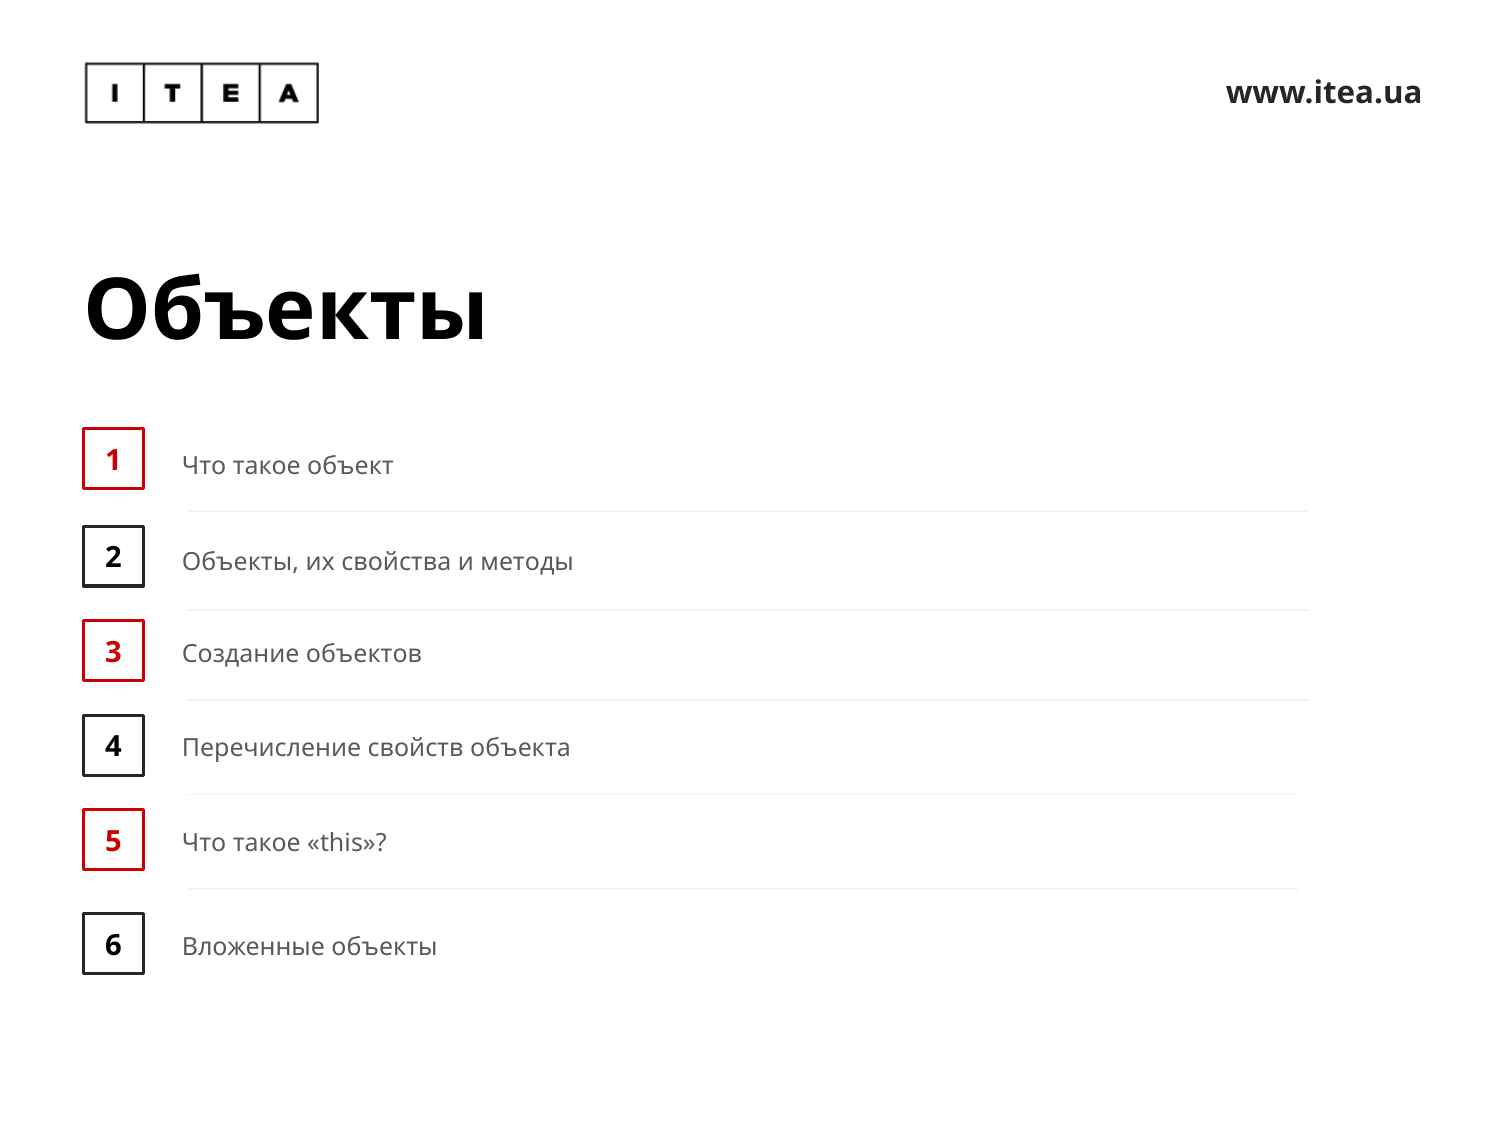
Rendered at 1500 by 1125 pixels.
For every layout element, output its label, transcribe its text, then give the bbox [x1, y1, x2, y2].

text_box www.itea.ua [1172, 66, 1477, 115]
text_box Что такое «this»? [166, 818, 1372, 870]
text_box 3 [83, 620, 144, 681]
text_box Вложенные объекты [166, 922, 1372, 974]
text_box Что такое объект [166, 441, 1372, 493]
text_box 6 [83, 913, 144, 974]
picture [57, 49, 344, 133]
text_box 4 [83, 715, 144, 776]
text_box Объекты, их свойства и методы [166, 537, 1372, 589]
text_box 1 [83, 428, 144, 489]
text_box Перечисление свойств объекта [166, 724, 1372, 776]
text_box 5 [83, 809, 144, 870]
text_box Создание объектов [166, 630, 1372, 681]
title Объекты [68, 211, 1413, 399]
text_box 2 [83, 526, 144, 587]
